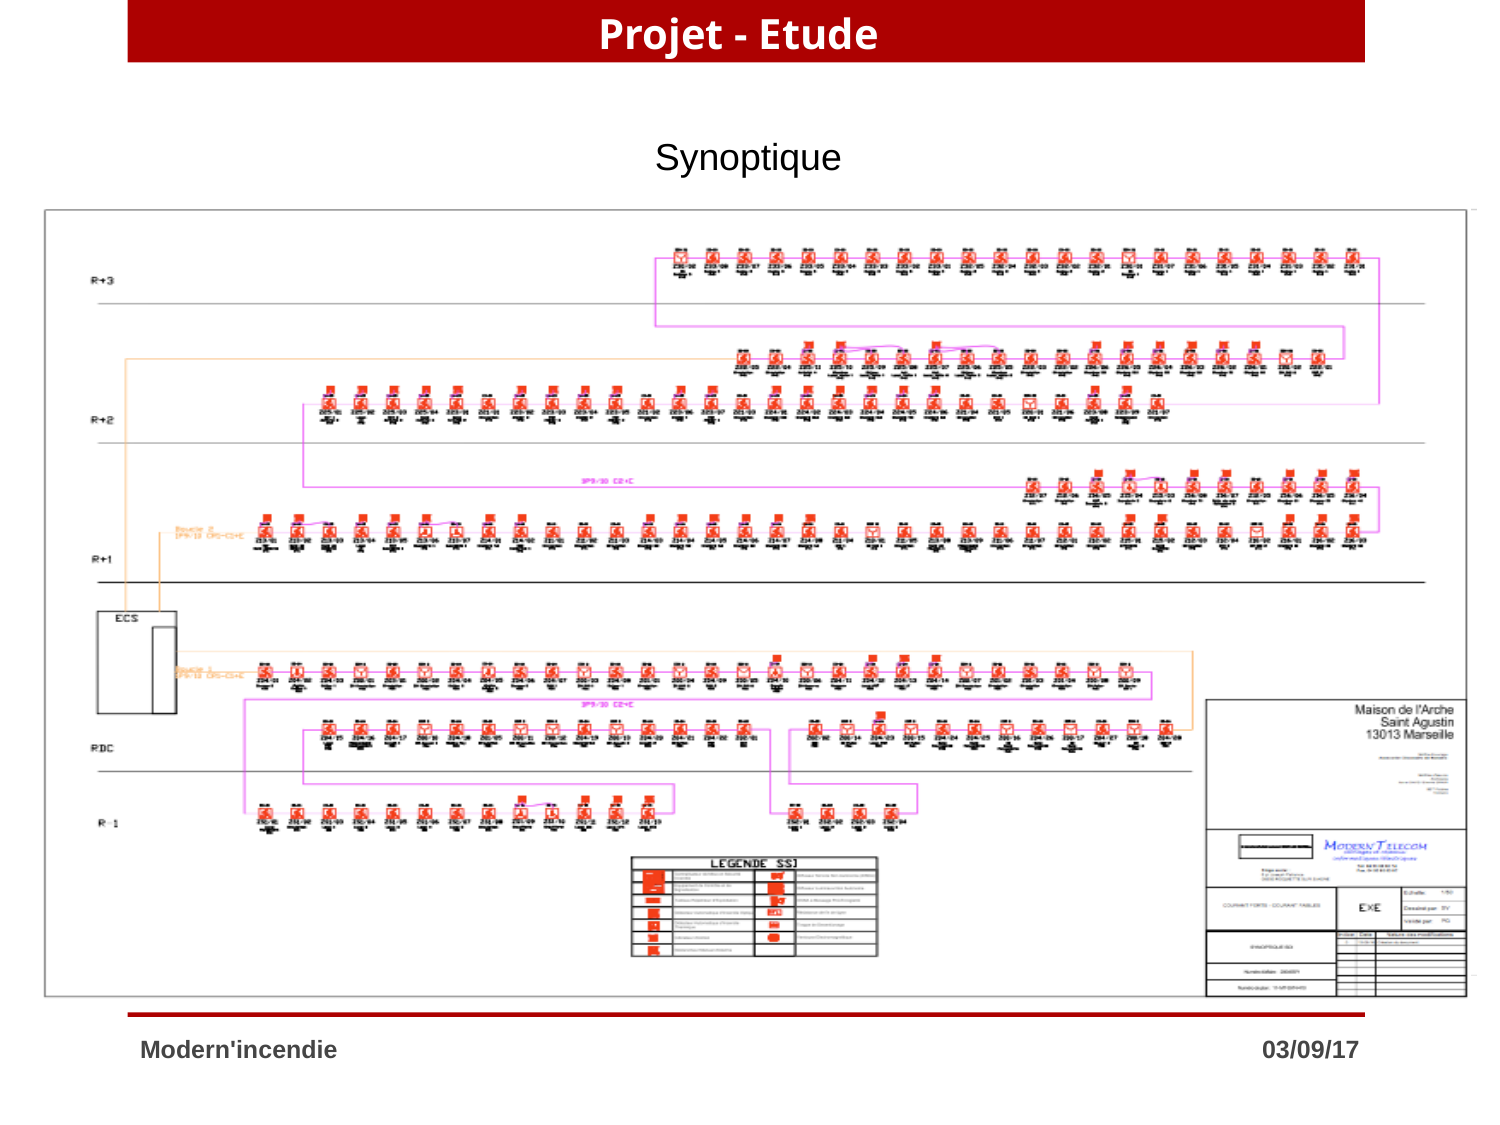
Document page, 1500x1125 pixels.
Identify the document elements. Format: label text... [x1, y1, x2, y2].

picture [40, 207, 1478, 1001]
text_box Synoptique [640, 125, 867, 186]
text_box Projet - Etude [242, 0, 1247, 65]
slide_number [1025, 1018, 1375, 1079]
text_box [148, 0, 1340, 67]
footer Modern'incendie [125, 1018, 925, 1079]
